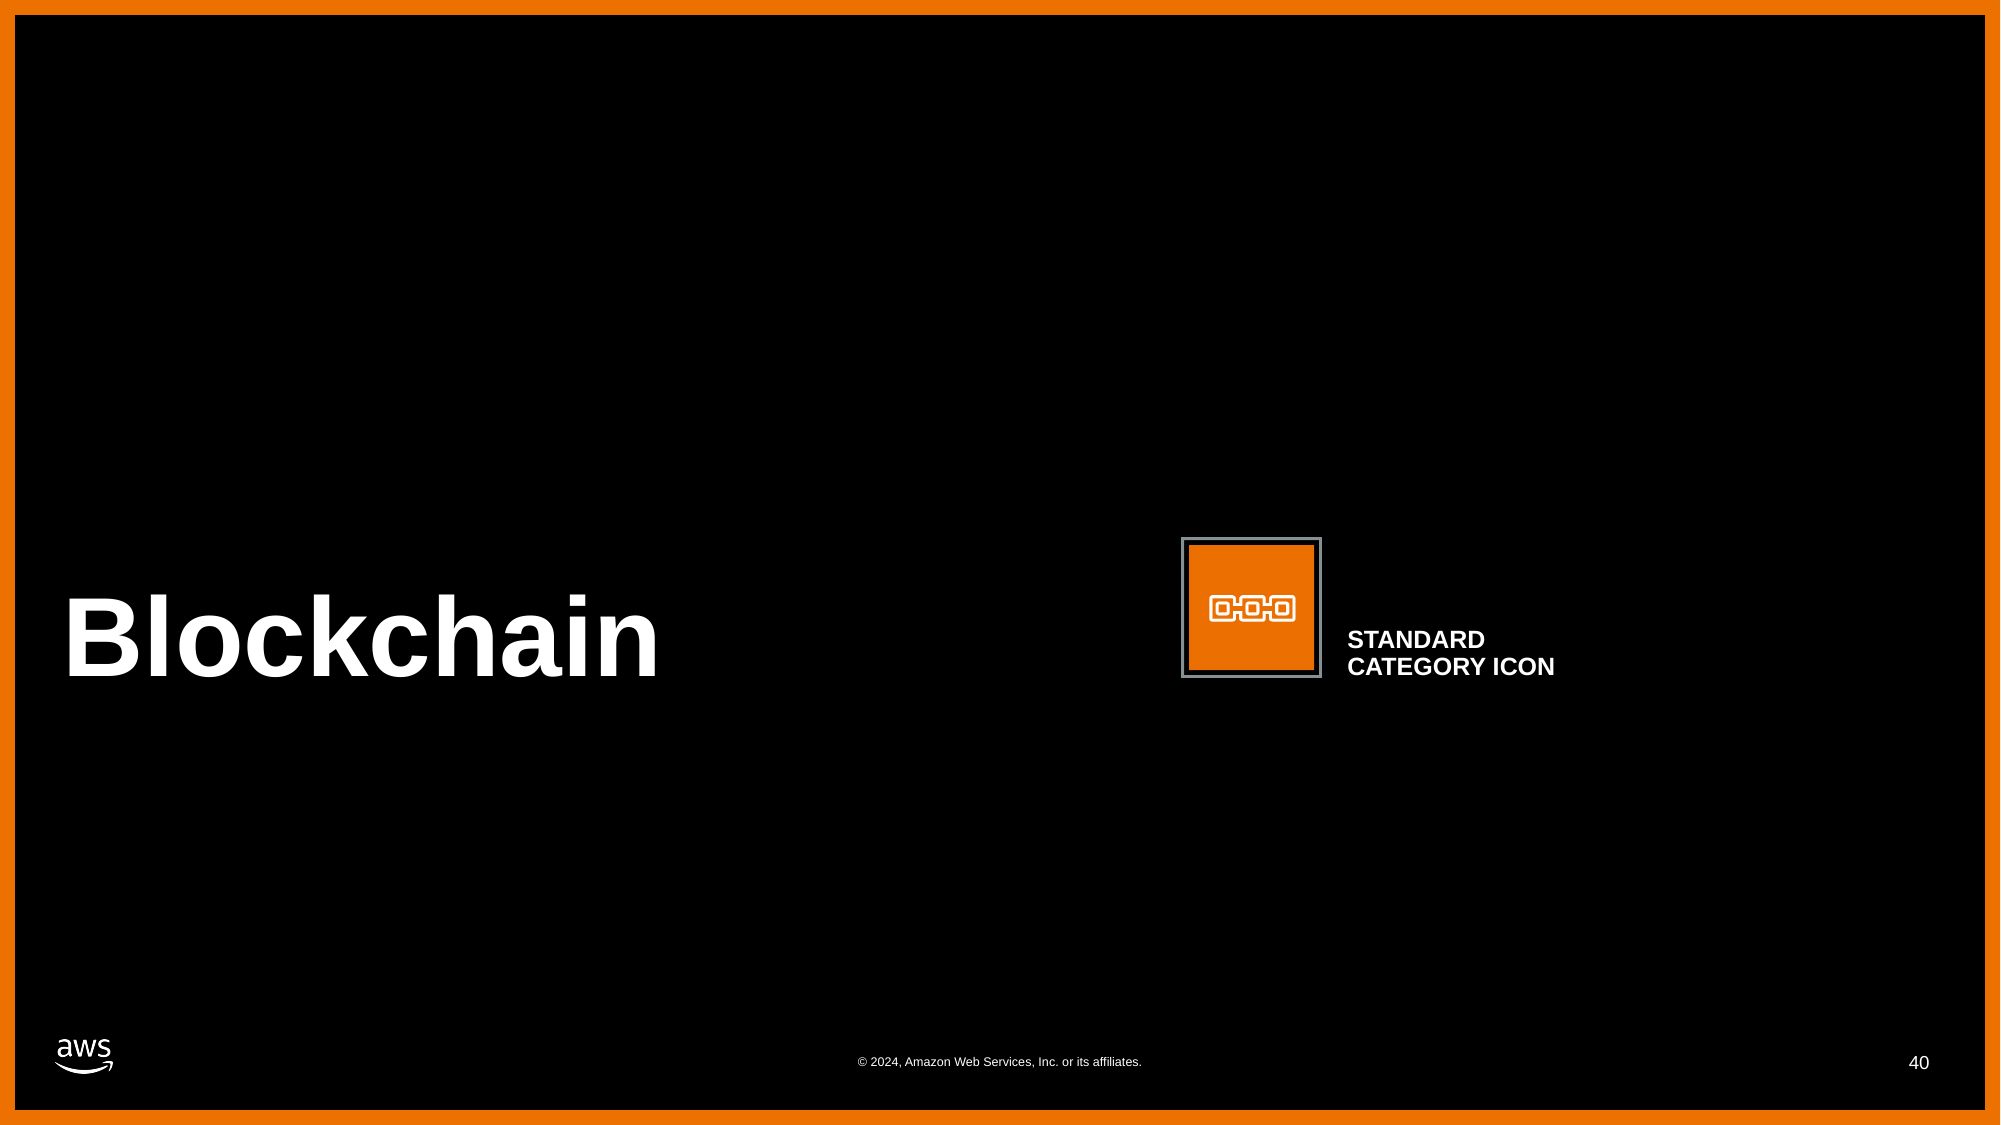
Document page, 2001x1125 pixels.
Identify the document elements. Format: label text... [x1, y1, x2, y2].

title Blockchain [47, 339, 1393, 709]
footer © 2024, Amazon Web Services, Inc. or its affiliates. [662, 1031, 1338, 1092]
text_box STANDARD CATEGORY ICON [1332, 541, 1780, 689]
picture [1181, 537, 1322, 678]
picture [55, 1039, 113, 1074]
slide_number 40 [1494, 1031, 1945, 1092]
